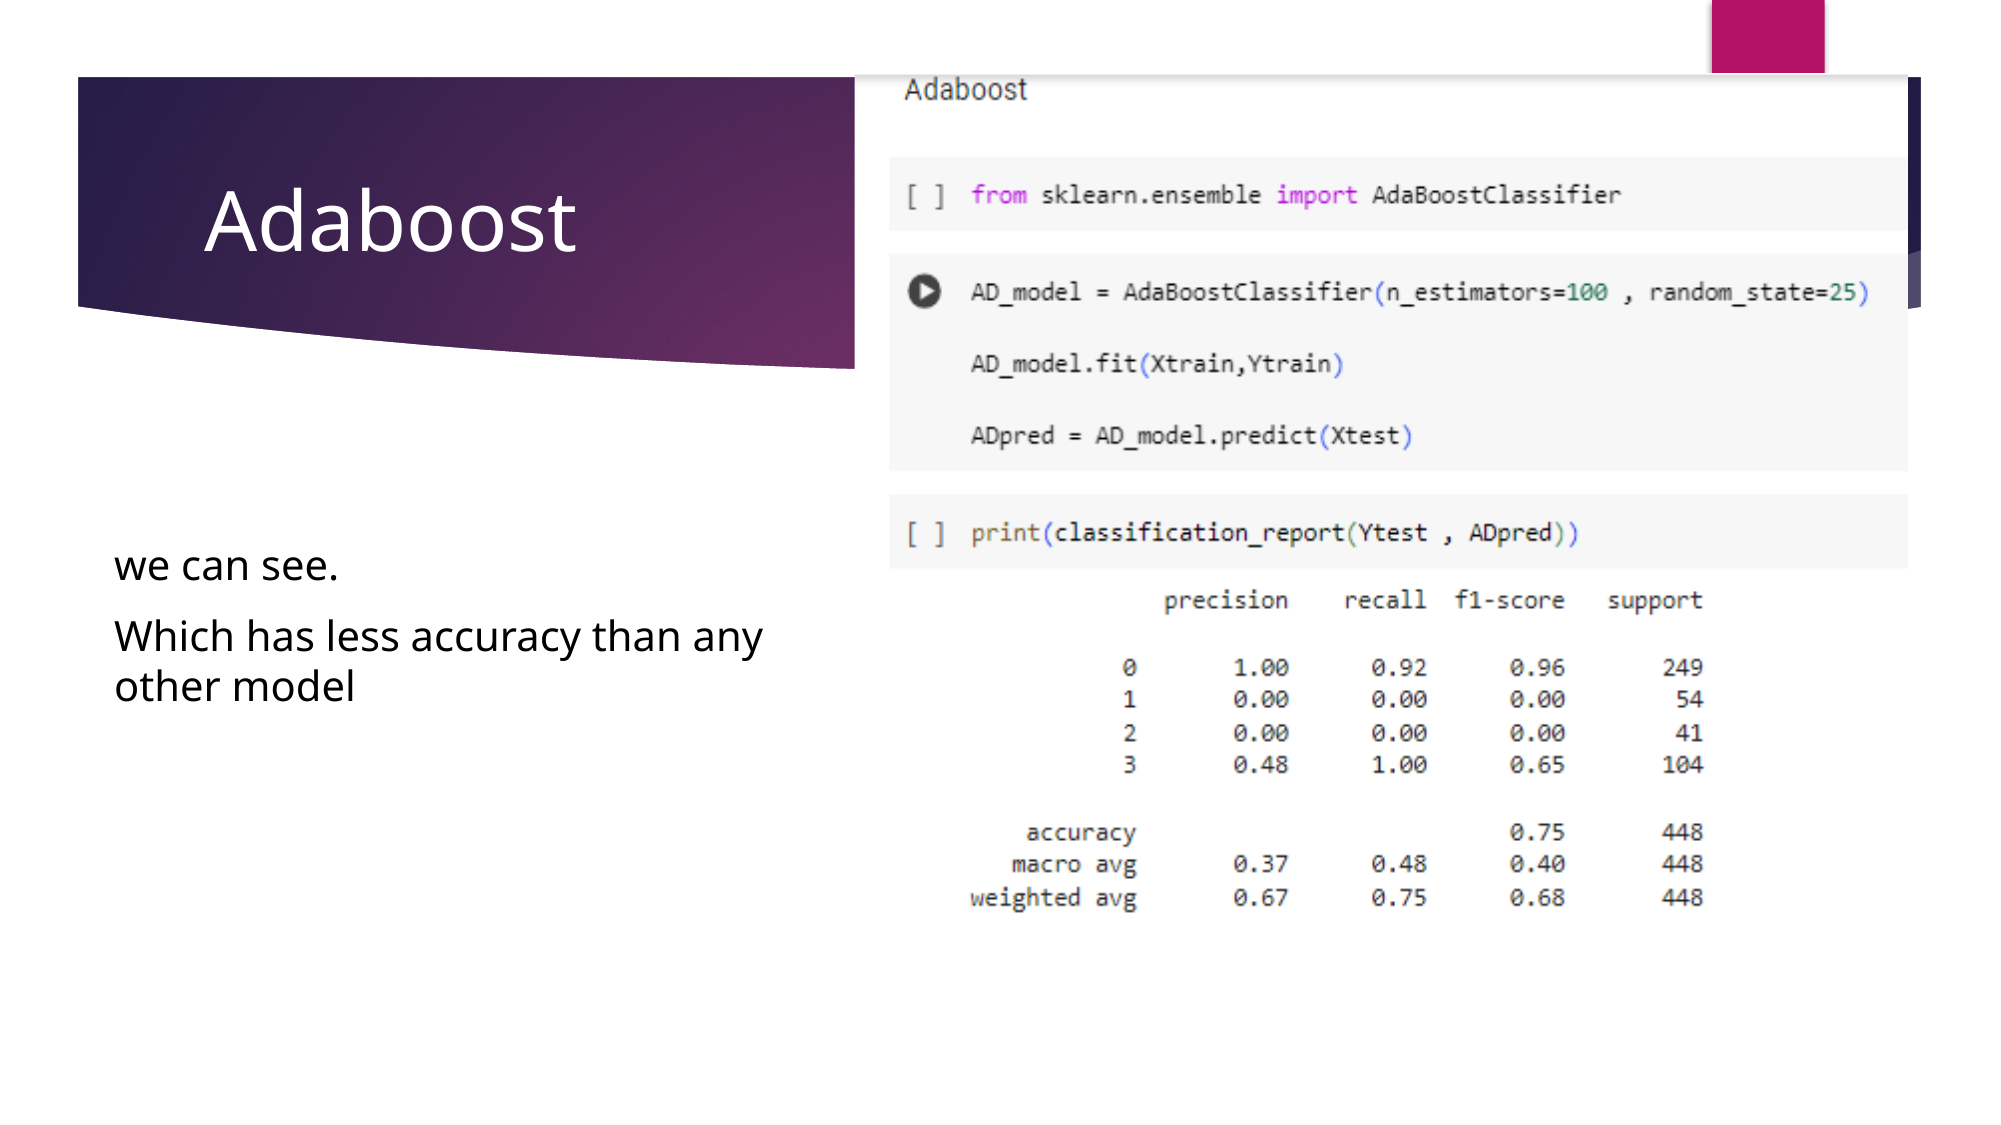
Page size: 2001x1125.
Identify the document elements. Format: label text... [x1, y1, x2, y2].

picture [79, 73, 1920, 966]
list we can see. Which has less accuracy than any other model [99, 531, 849, 804]
title Adaboost [189, 159, 849, 276]
